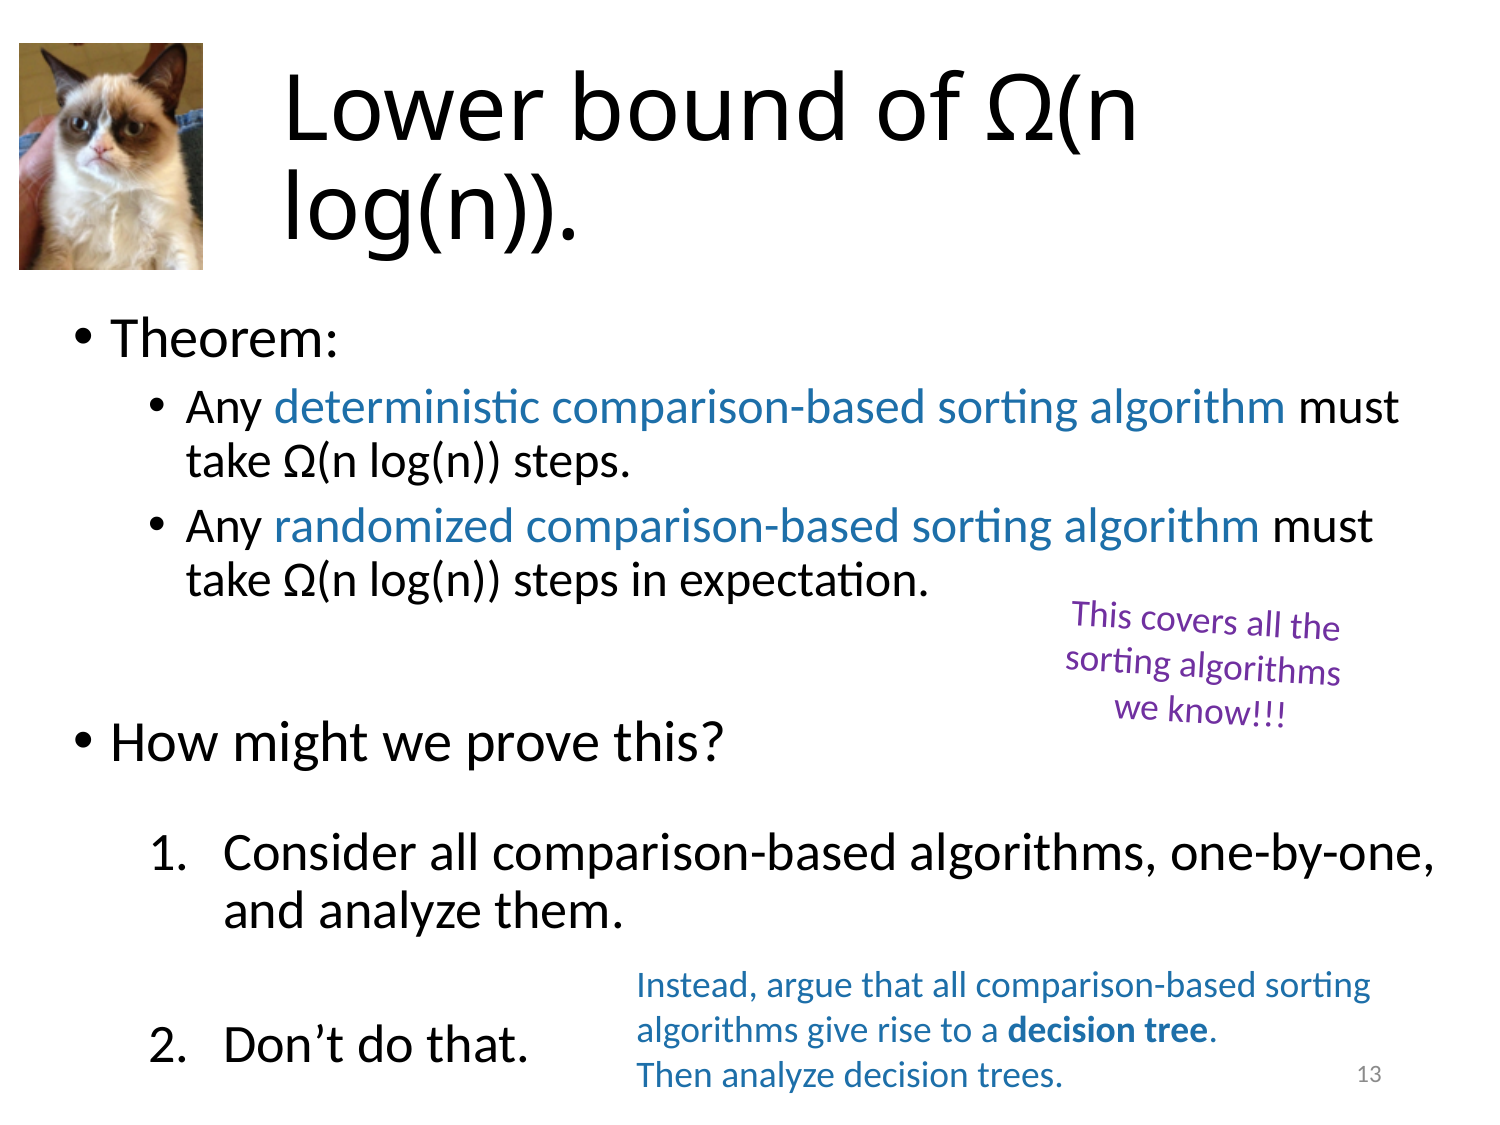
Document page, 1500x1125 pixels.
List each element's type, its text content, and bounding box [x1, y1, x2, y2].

text_box Instead, argue that all comparison-based sorting algorithms give rise to a decision tree. Then analyze decision trees. [621, 952, 1470, 1103]
title Lower bound of Ω(n log(n)). [266, 51, 1445, 270]
slide_number 13 [1059, 1042, 1397, 1103]
text_box Theorem: Any deterministic comparison-based sorting algorithm must take Ω(n log(n)) steps. Any randomized comparison-based sorting algorithm must take Ω(n log(n)) steps in expectation. How might we prove this? Consider all comparison-based algorithms, one-by-one, and analyze them. Don’t do that. [58, 299, 1470, 1125]
picture [19, 43, 203, 270]
text_box This covers all the sorting algorithms we know!!! [1032, 578, 1375, 749]
